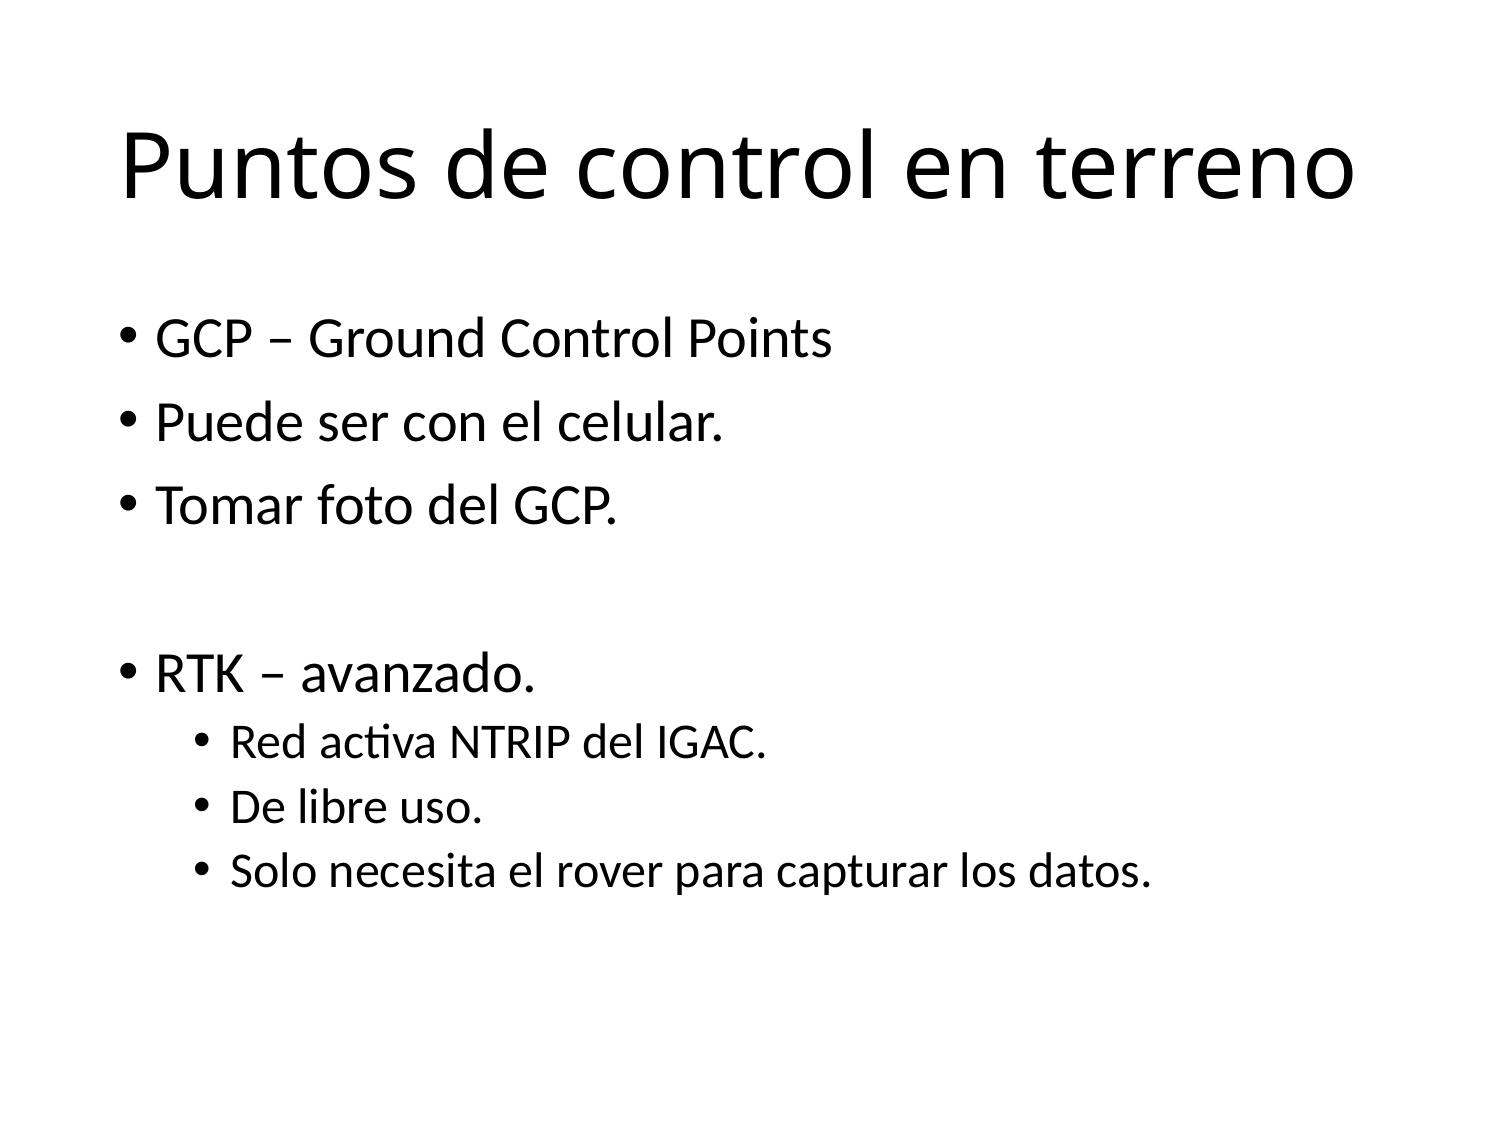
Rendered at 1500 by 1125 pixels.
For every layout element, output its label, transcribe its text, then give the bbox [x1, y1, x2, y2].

list GCP – Ground Control Points Puede ser con el celular. Tomar foto del GCP. RTK – avanzado. Red activa NTRIP del IGAC. De libre uso. Solo necesita el rover para capturar los datos. [103, 299, 1397, 1014]
title Puntos de control en terreno [103, 59, 1397, 278]
